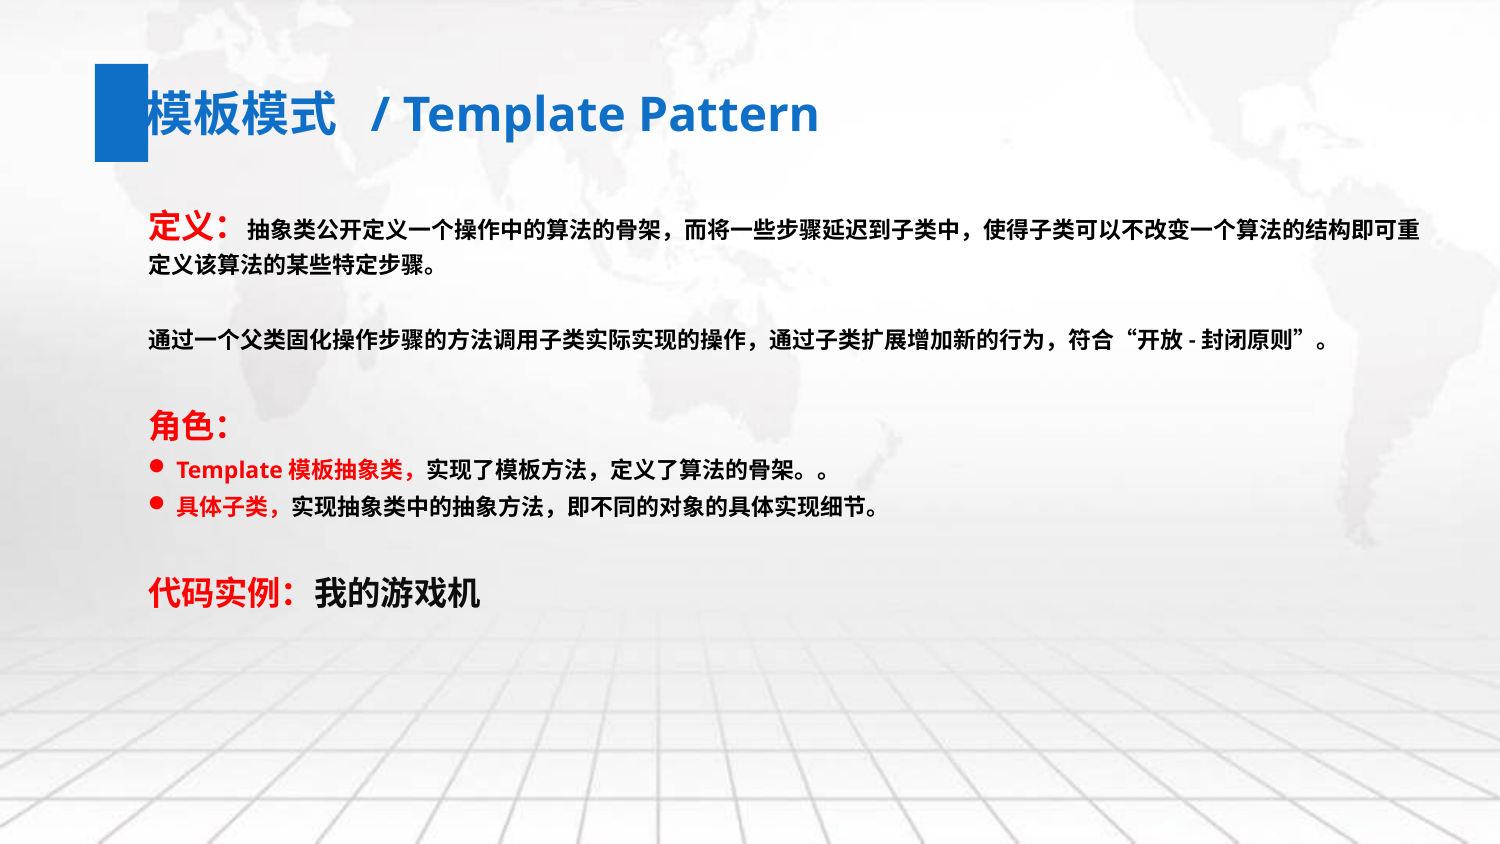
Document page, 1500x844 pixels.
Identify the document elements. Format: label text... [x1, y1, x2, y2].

text_box 定义：抽象类公开定义一个操作中的算法的骨架，而将一些步骤延迟到子类中，使得子类可以不改变一个算法的结构即可重定义该算法的某些特定步骤。 通过一个父类固化操作步骤的方法调用子类实际实现的操作，通过子类扩展增加新的行为，符合“开放-封闭原则”。 角色： Template模板抽象类，实现了模板方法，定义了算法的骨架。。 具体子类，实现抽象类中的抽象方法，即不同的对象的具体实现细节。 代码实例：我的游戏机 [148, 197, 1425, 613]
text_box 模板模式 / Template Pattern [133, 78, 833, 147]
picture [0, 0, 1500, 844]
text_box [93, 62, 150, 164]
